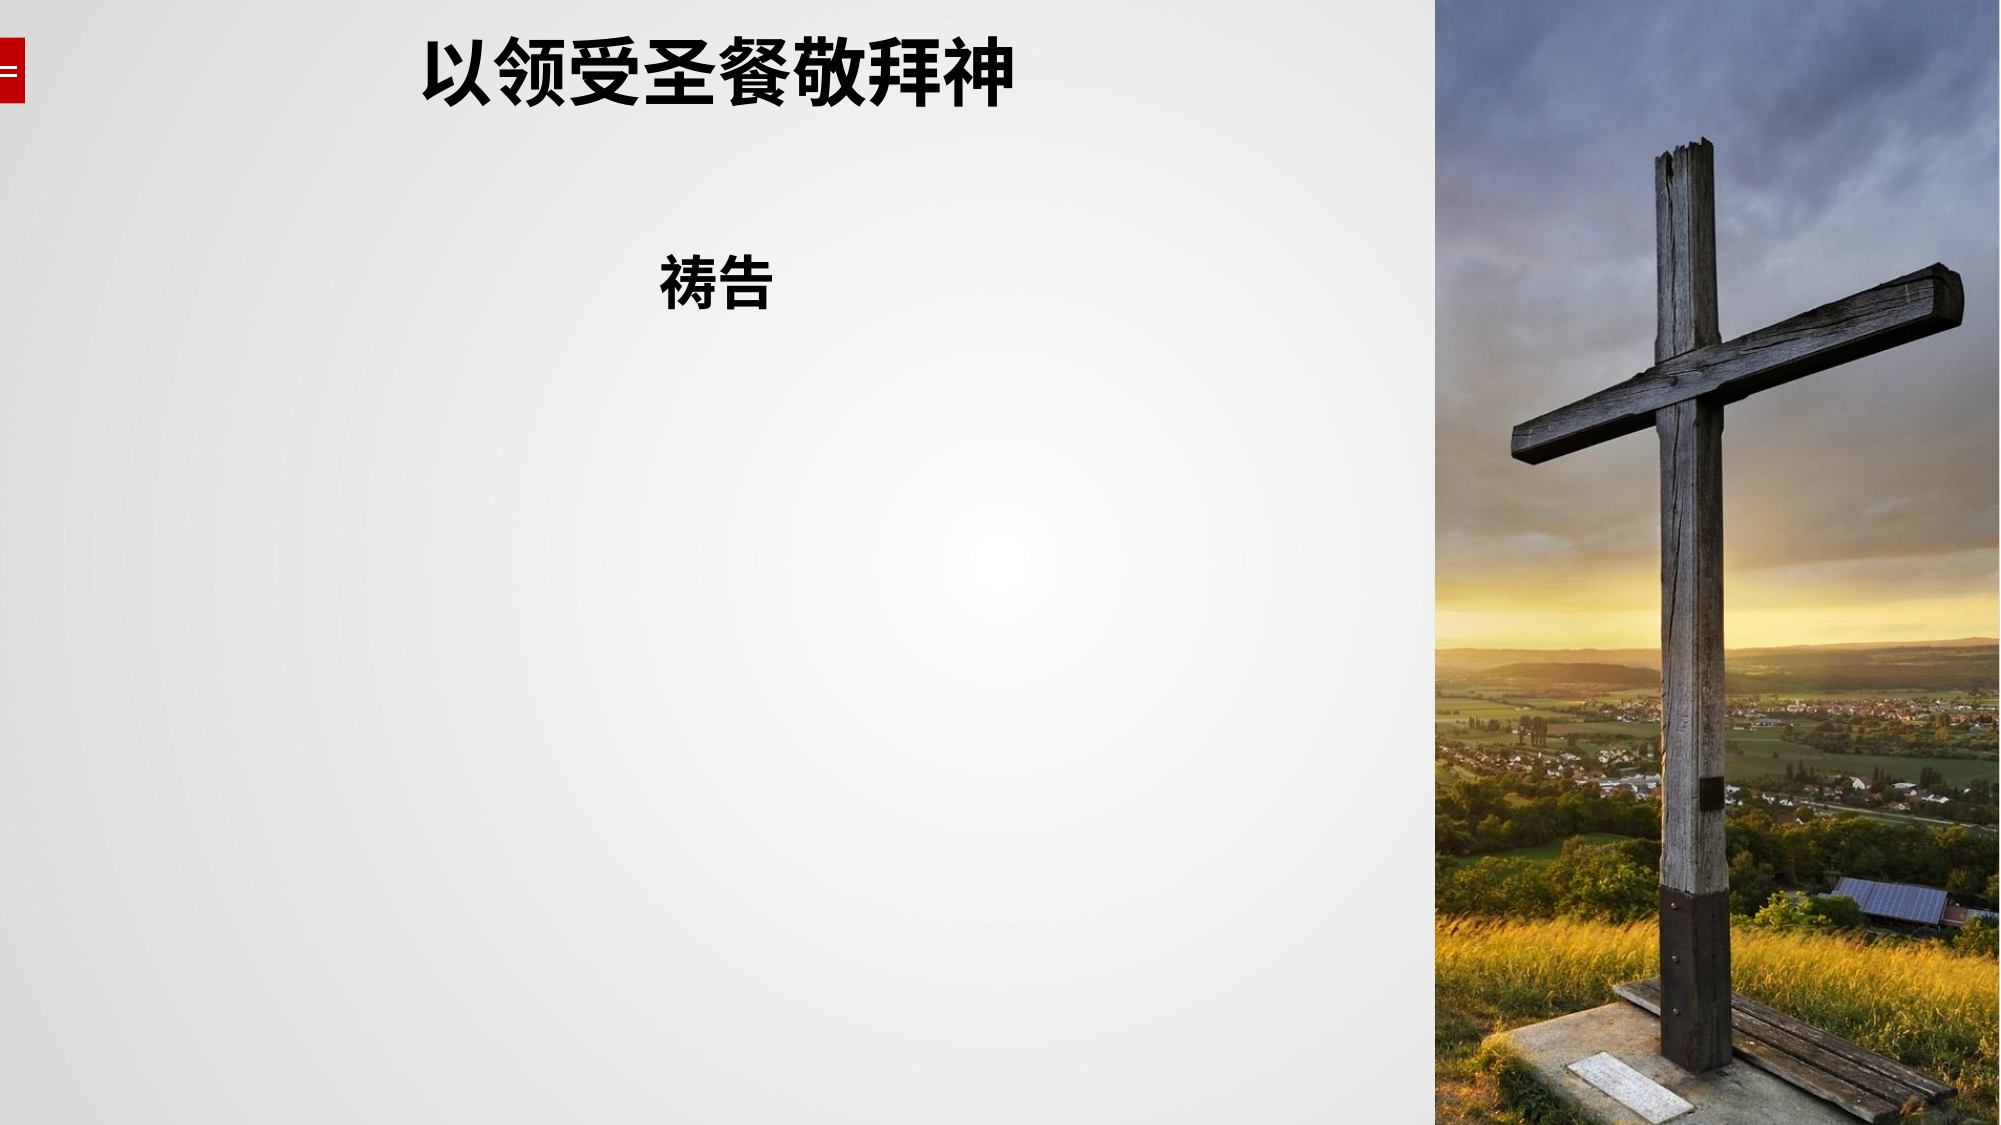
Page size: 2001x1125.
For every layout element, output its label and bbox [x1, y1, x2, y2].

picture [1435, 0, 2000, 1125]
